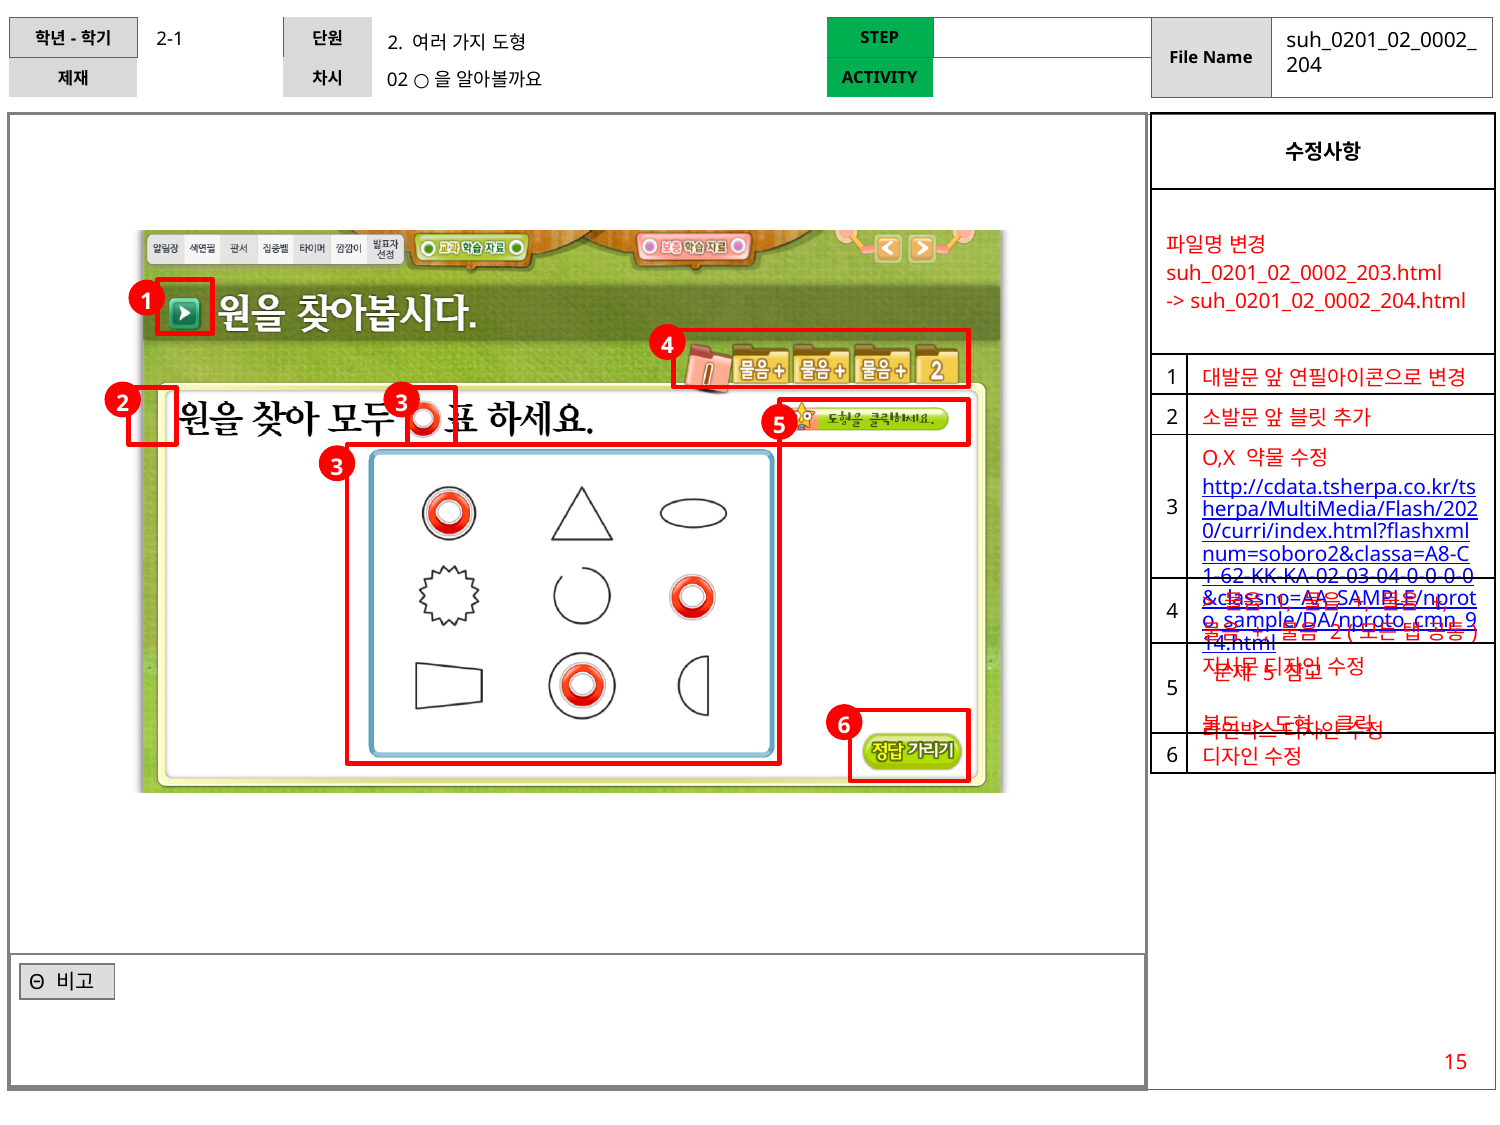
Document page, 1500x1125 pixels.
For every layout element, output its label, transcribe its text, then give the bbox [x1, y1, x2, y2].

table_cell 대발문 앞 연필아이콘으로 변경 [1188, 355, 1494, 393]
table_header 수정사항 [1152, 114, 1494, 188]
text_box 2-1 [141, 18, 284, 55]
table_cell 소발문 앞 블릿 추가 [1188, 395, 1494, 434]
text_box suh_0201_02_0002_204 [1271, 18, 1500, 84]
table_cell 디자인 수정 [1188, 734, 1494, 772]
table_cell 5 [1152, 644, 1186, 732]
text_box 2. 여러 가지 도형 [372, 23, 828, 48]
table_cell 6 [1152, 734, 1186, 772]
table_cell > 물음 1, 물음 +, 물음 +, 물음 +, 물음 2 (모든 탭 공통) [1188, 579, 1494, 642]
table_cell 2 [1152, 395, 1186, 434]
table_cell 3 [1152, 435, 1186, 577]
text_box 02 ○을 알아볼까요 [372, 60, 821, 96]
table_cell O,X 약물 수정 http://cdata.tsherpa.co.kr/tsherpa/MultiMedia/Flash/2020/curri/index.html?flashxmlnum=soboro2&classa=A8-C1-62-KK-KA-02-03-04-0-0-0-0&classno=AA_SAMPLE/nproto_sample/DA/nproto_cmn_914.html 문제 5 참고 라인박스 디자인 수정 [1188, 435, 1494, 577]
picture [13, 230, 1129, 794]
table_cell 지시문 디자인 수정 볼드 > 도형, 클릭 [1188, 644, 1494, 732]
table_cell 4 [1152, 579, 1186, 642]
table_cell 파일명 변경 suh_0201_02_0002_203.html -> suh_0201_02_0002_204.html [1152, 190, 1494, 353]
table_cell 1 [1152, 355, 1186, 393]
